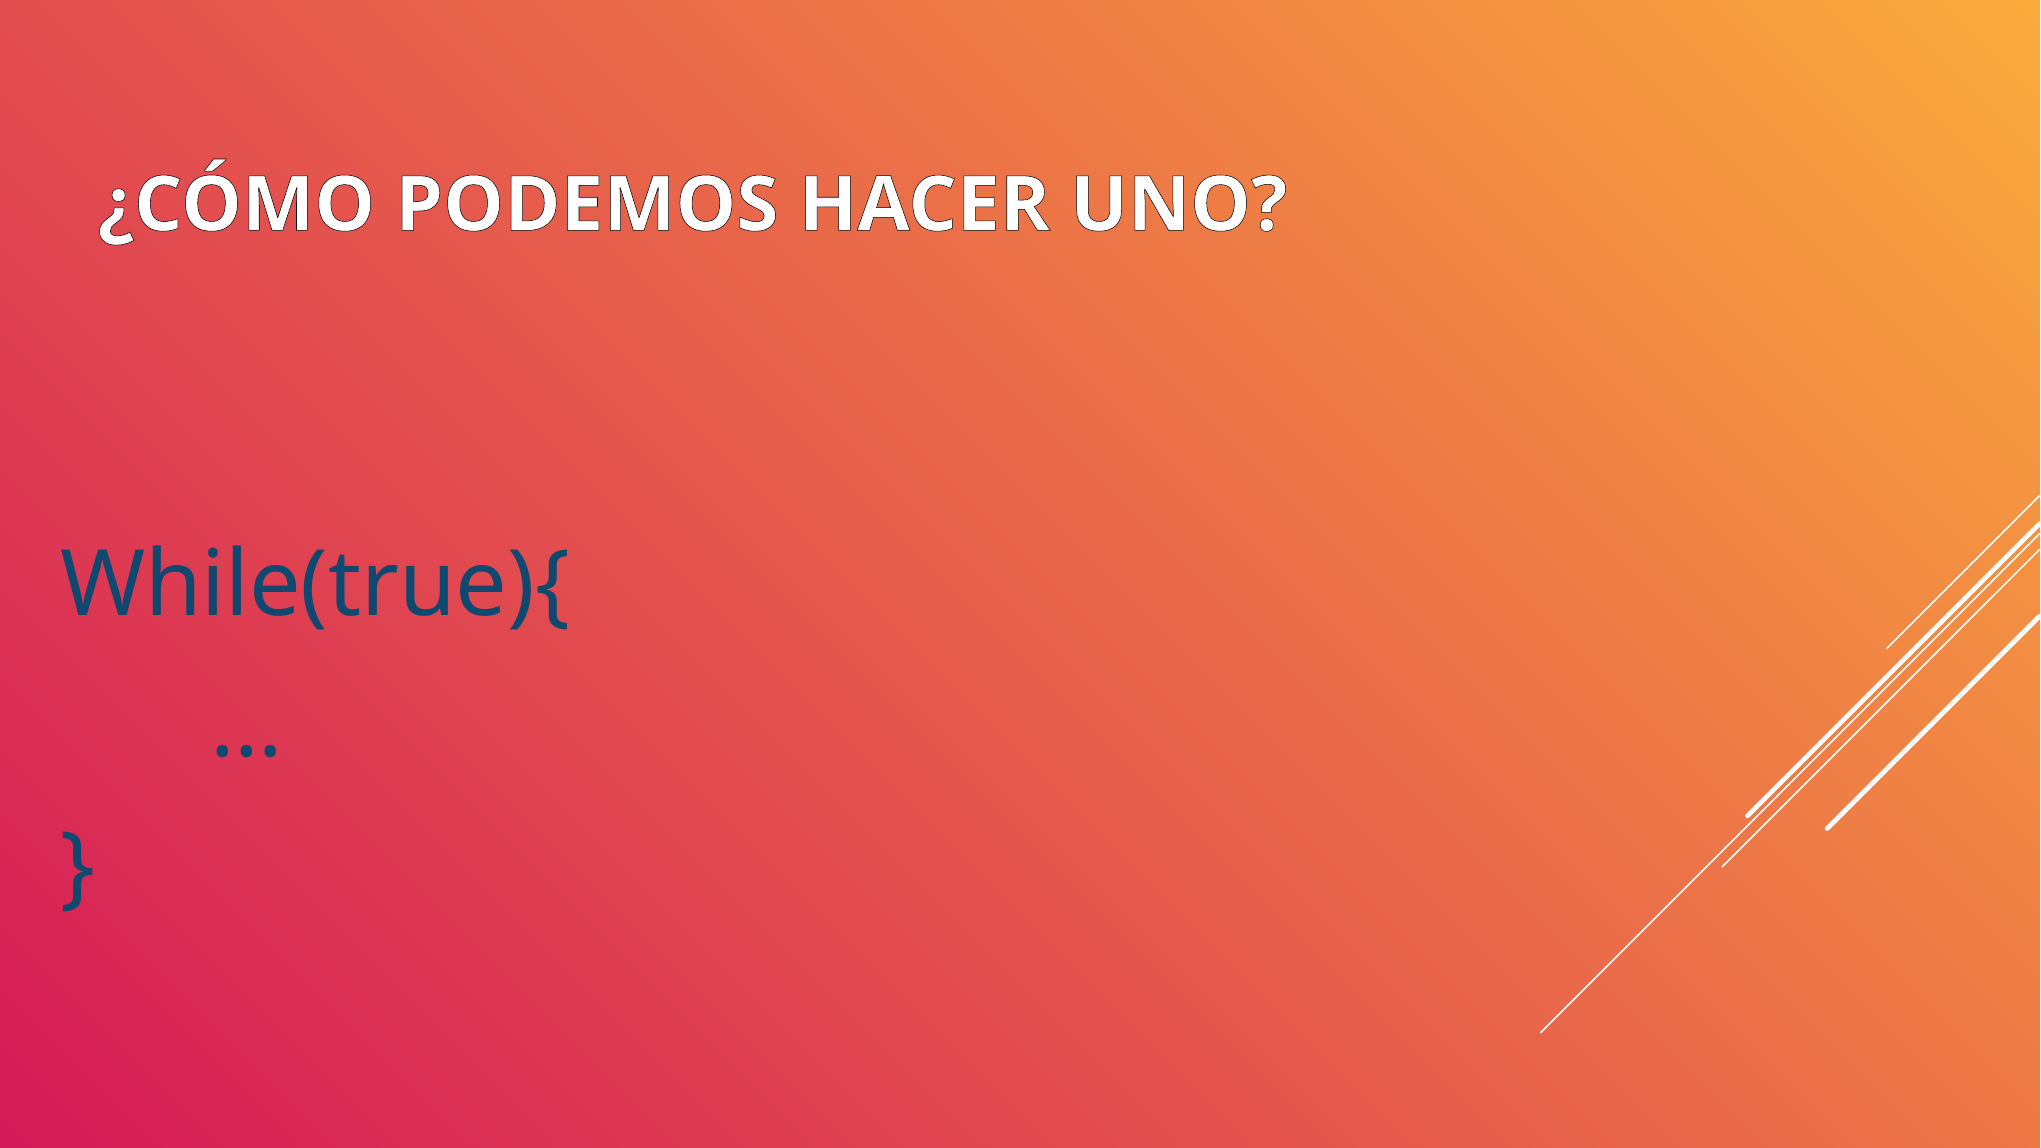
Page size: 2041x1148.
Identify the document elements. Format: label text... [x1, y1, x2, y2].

title ¿Cómo podemos hacer uno? [82, 73, 1511, 326]
list While(true){ … } [45, 280, 1996, 1148]
